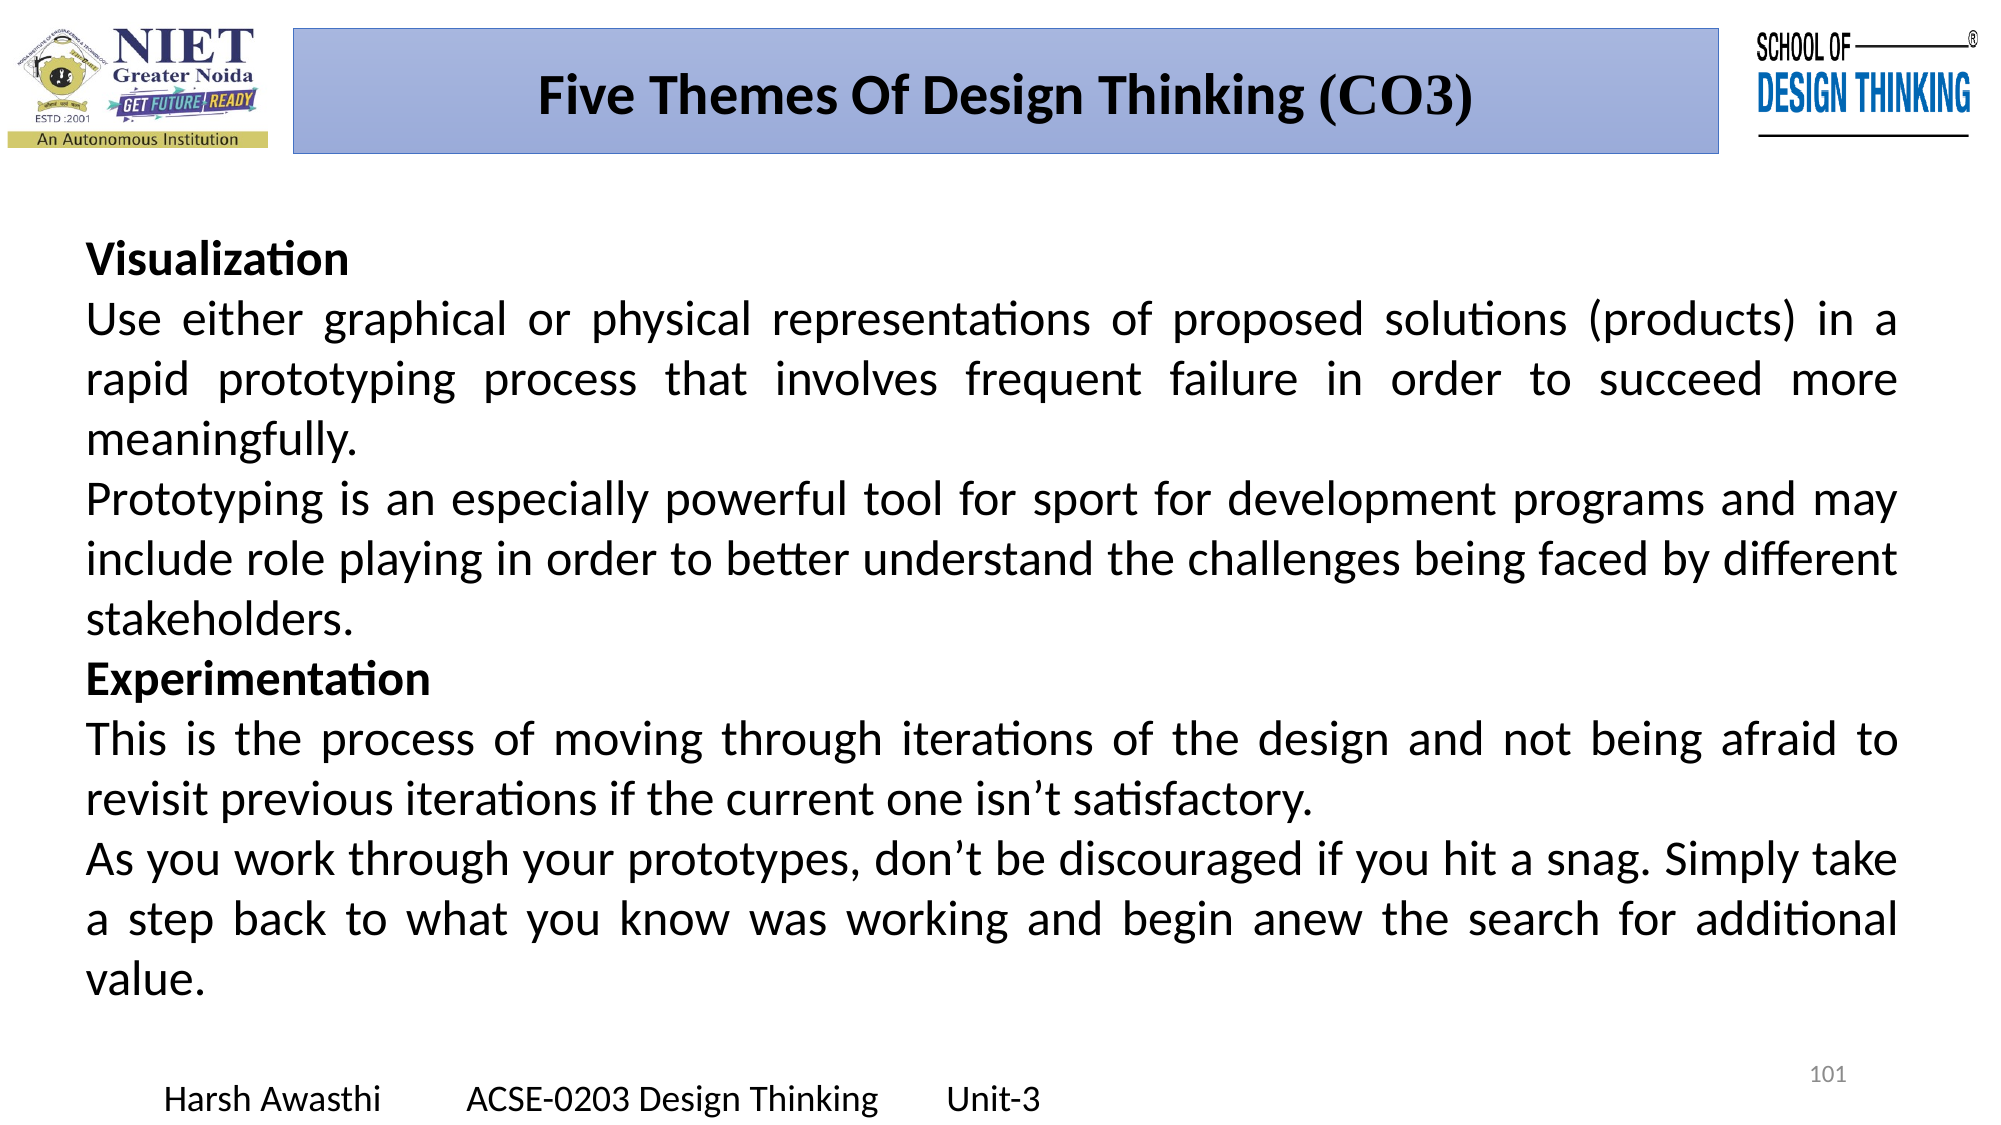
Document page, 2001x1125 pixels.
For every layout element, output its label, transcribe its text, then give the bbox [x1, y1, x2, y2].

footer Harsh Awasthi ACSE-0203 Design Thinking Unit-3 [149, 1066, 1755, 1125]
slide_number 101 [1412, 1042, 1863, 1103]
text_box Visualization Use either graphical or physical representations of proposed solutions (products) in a rapid prototyping process that involves frequent failure in order to succeed more meaningfully. Prototyping is an especially powerful tool for sport for development programs and may include role playing in order to better understand the challenges being faced by different stakeholders. Experimentation This is the process of moving through iterations of the design and not being afraid to revisit previous iterations if the current one isn’t satisfactory. As you work through your prototypes, don’t be discouraged if you hit a snag. Simply take a step back to what you know was working and begin anew the search for additional value. [85, 162, 1900, 1066]
picture [1757, 30, 1978, 137]
text_box Five Themes Of Design Thinking (CO3) [293, 28, 1719, 154]
picture [7, 22, 268, 148]
